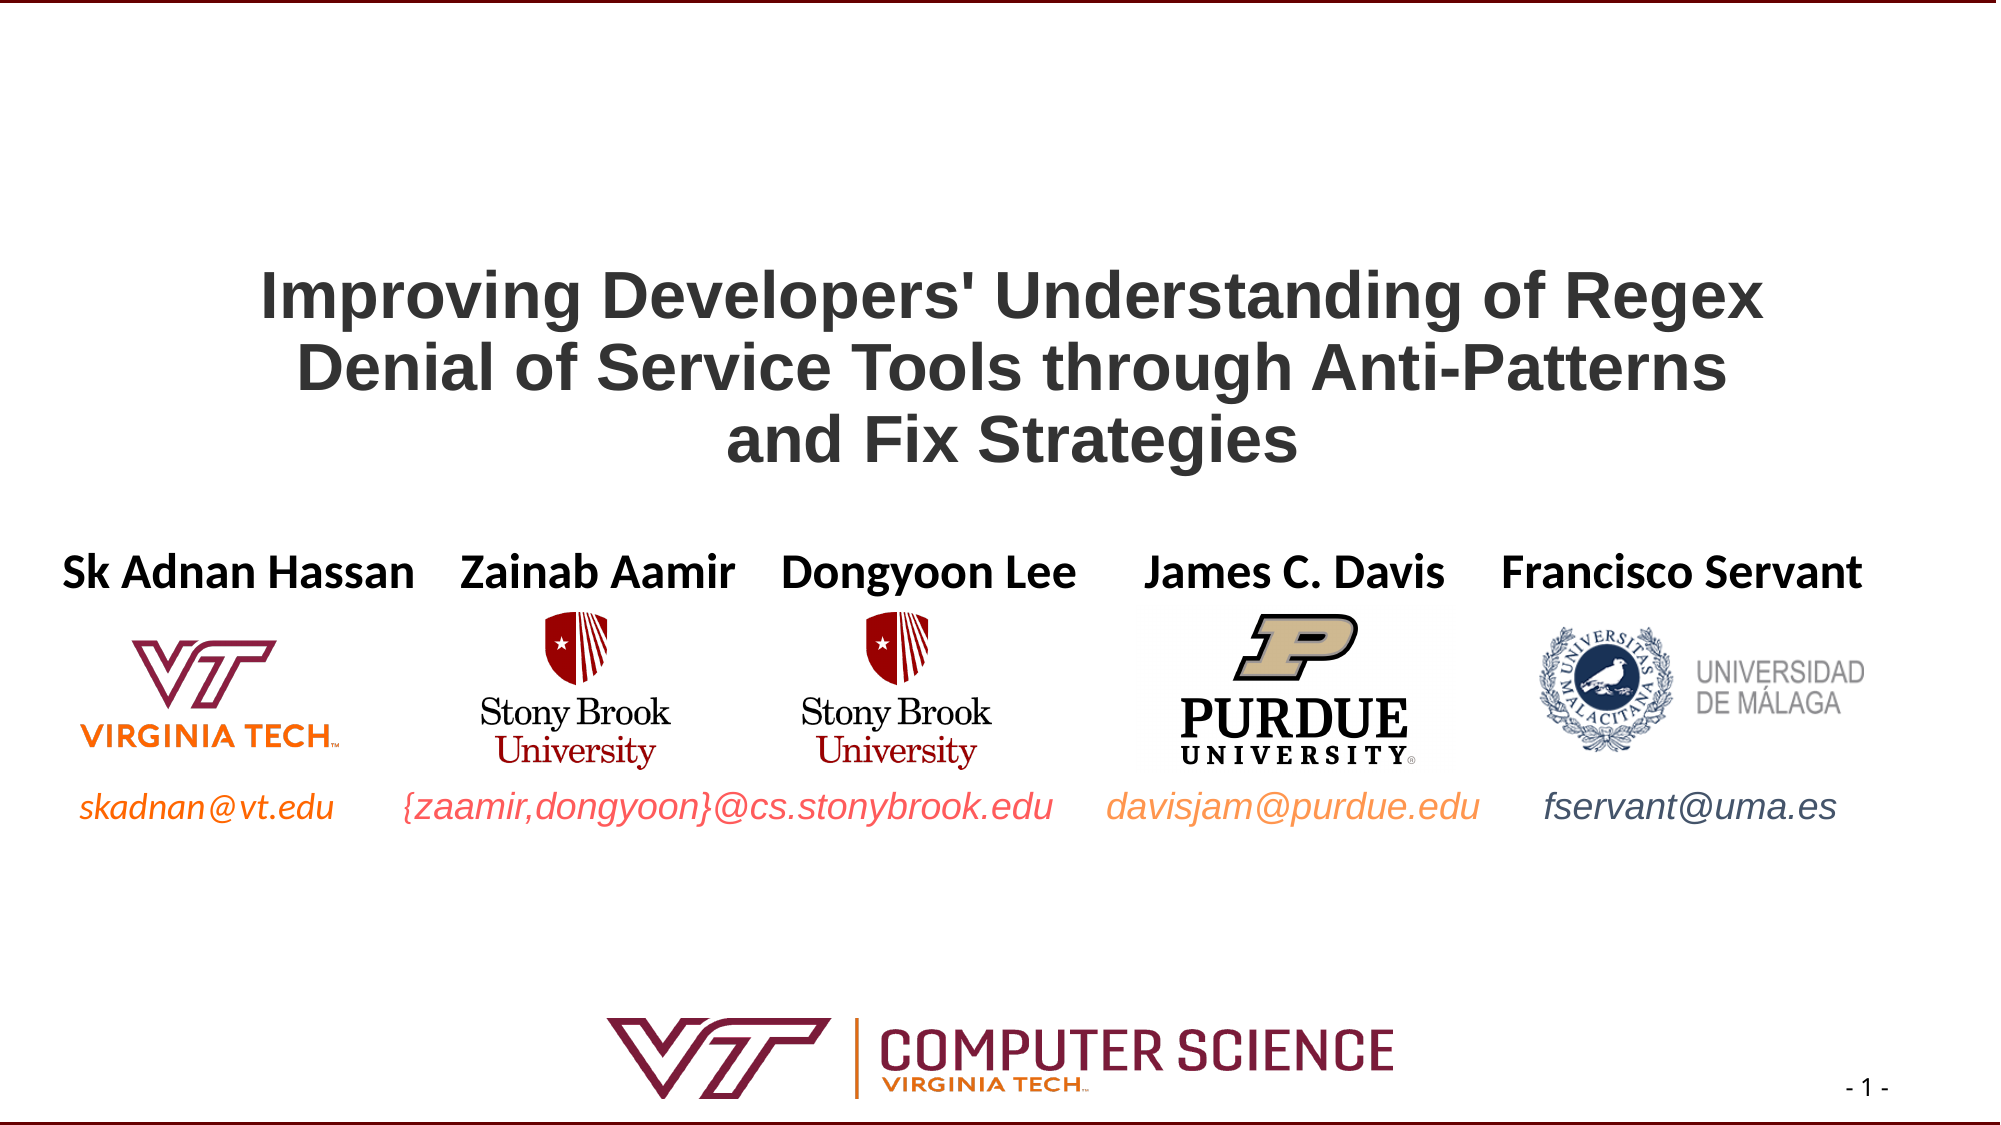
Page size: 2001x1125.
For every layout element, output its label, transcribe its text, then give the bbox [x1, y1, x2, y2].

title Improving Developers' Understanding of Regex Denial of Service Tools through Anti-Patterns and Fix Strategies [242, 234, 1785, 485]
picture [1136, 604, 1456, 773]
picture [55, 615, 354, 773]
picture [1536, 571, 1865, 807]
subtitle Sk Adnan Hassan Zainab Aamir Dongyoon Lee James C. Davis Francisco Servant skadnan@vt.edu {zaamir,dongyoon}@cs.stonybrook.edu davisjam@purdue.edu fservant@uma.es [47, 530, 1945, 840]
picture [779, 578, 1014, 813]
picture [606, 1018, 1393, 1099]
picture [458, 578, 693, 813]
